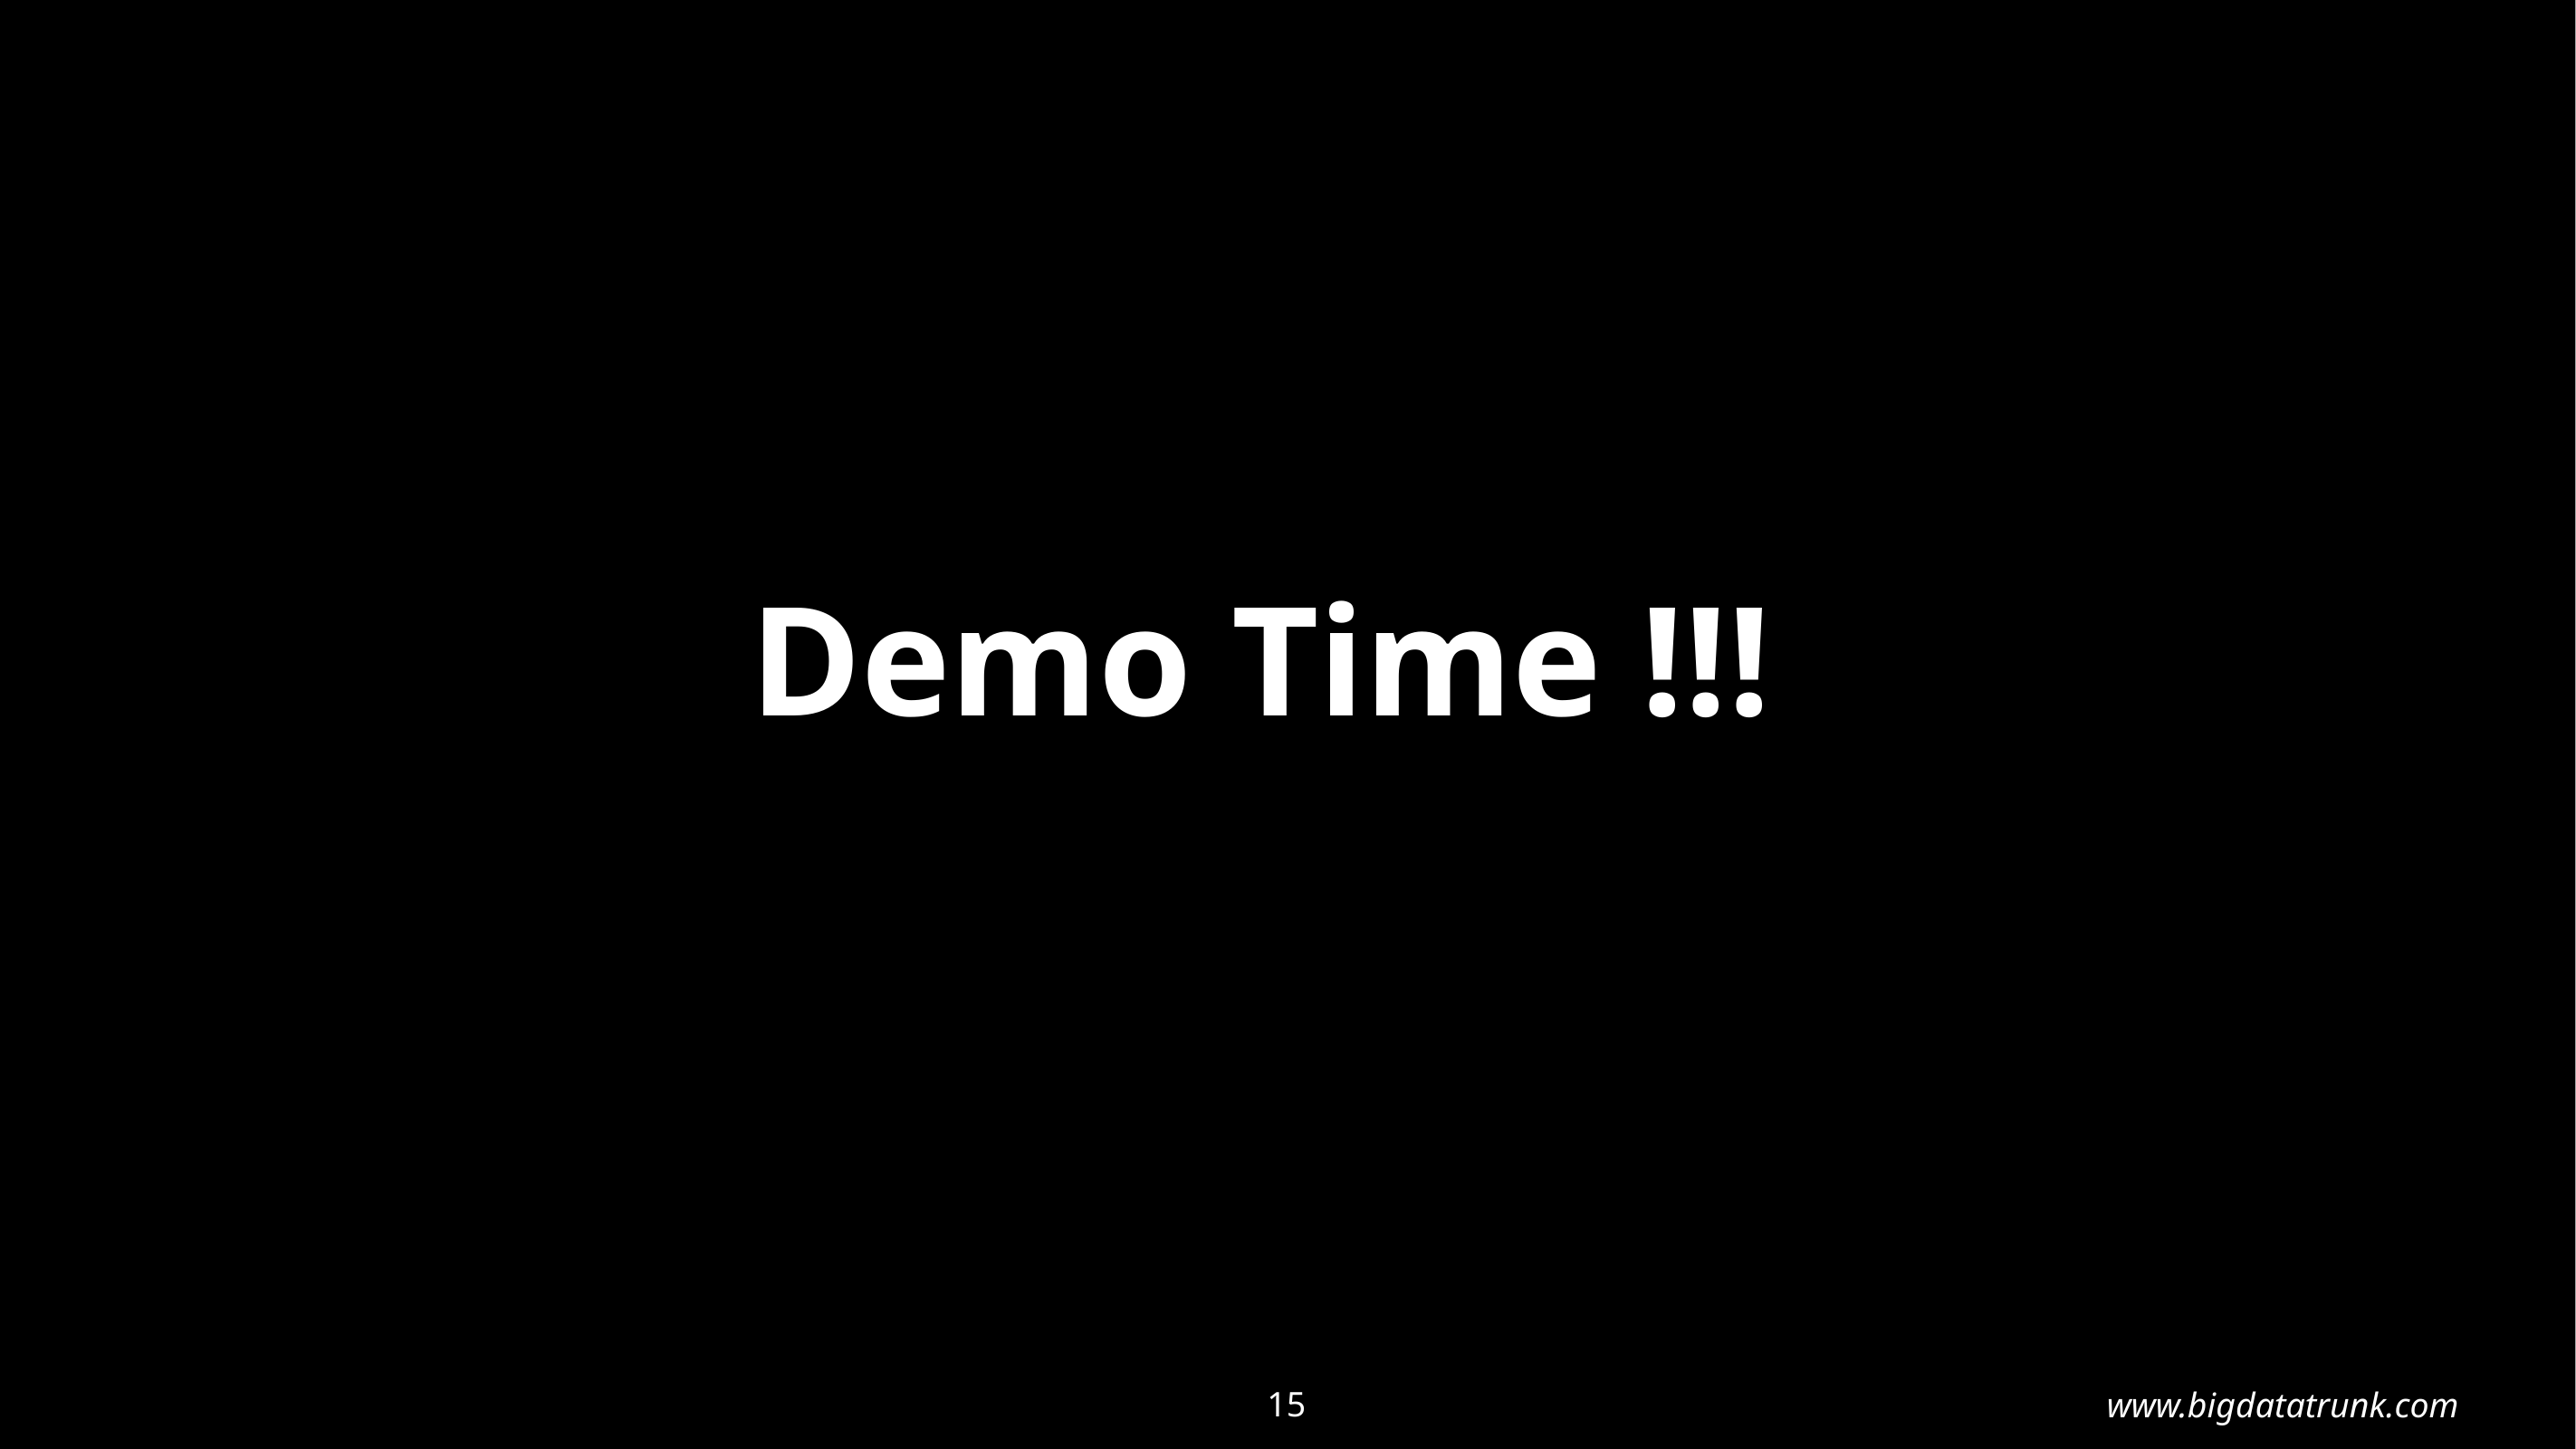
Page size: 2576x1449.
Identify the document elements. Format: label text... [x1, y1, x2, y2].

slide_number 15 [1257, 1375, 1316, 1433]
title Demo Time !!! [160, 494, 2361, 817]
